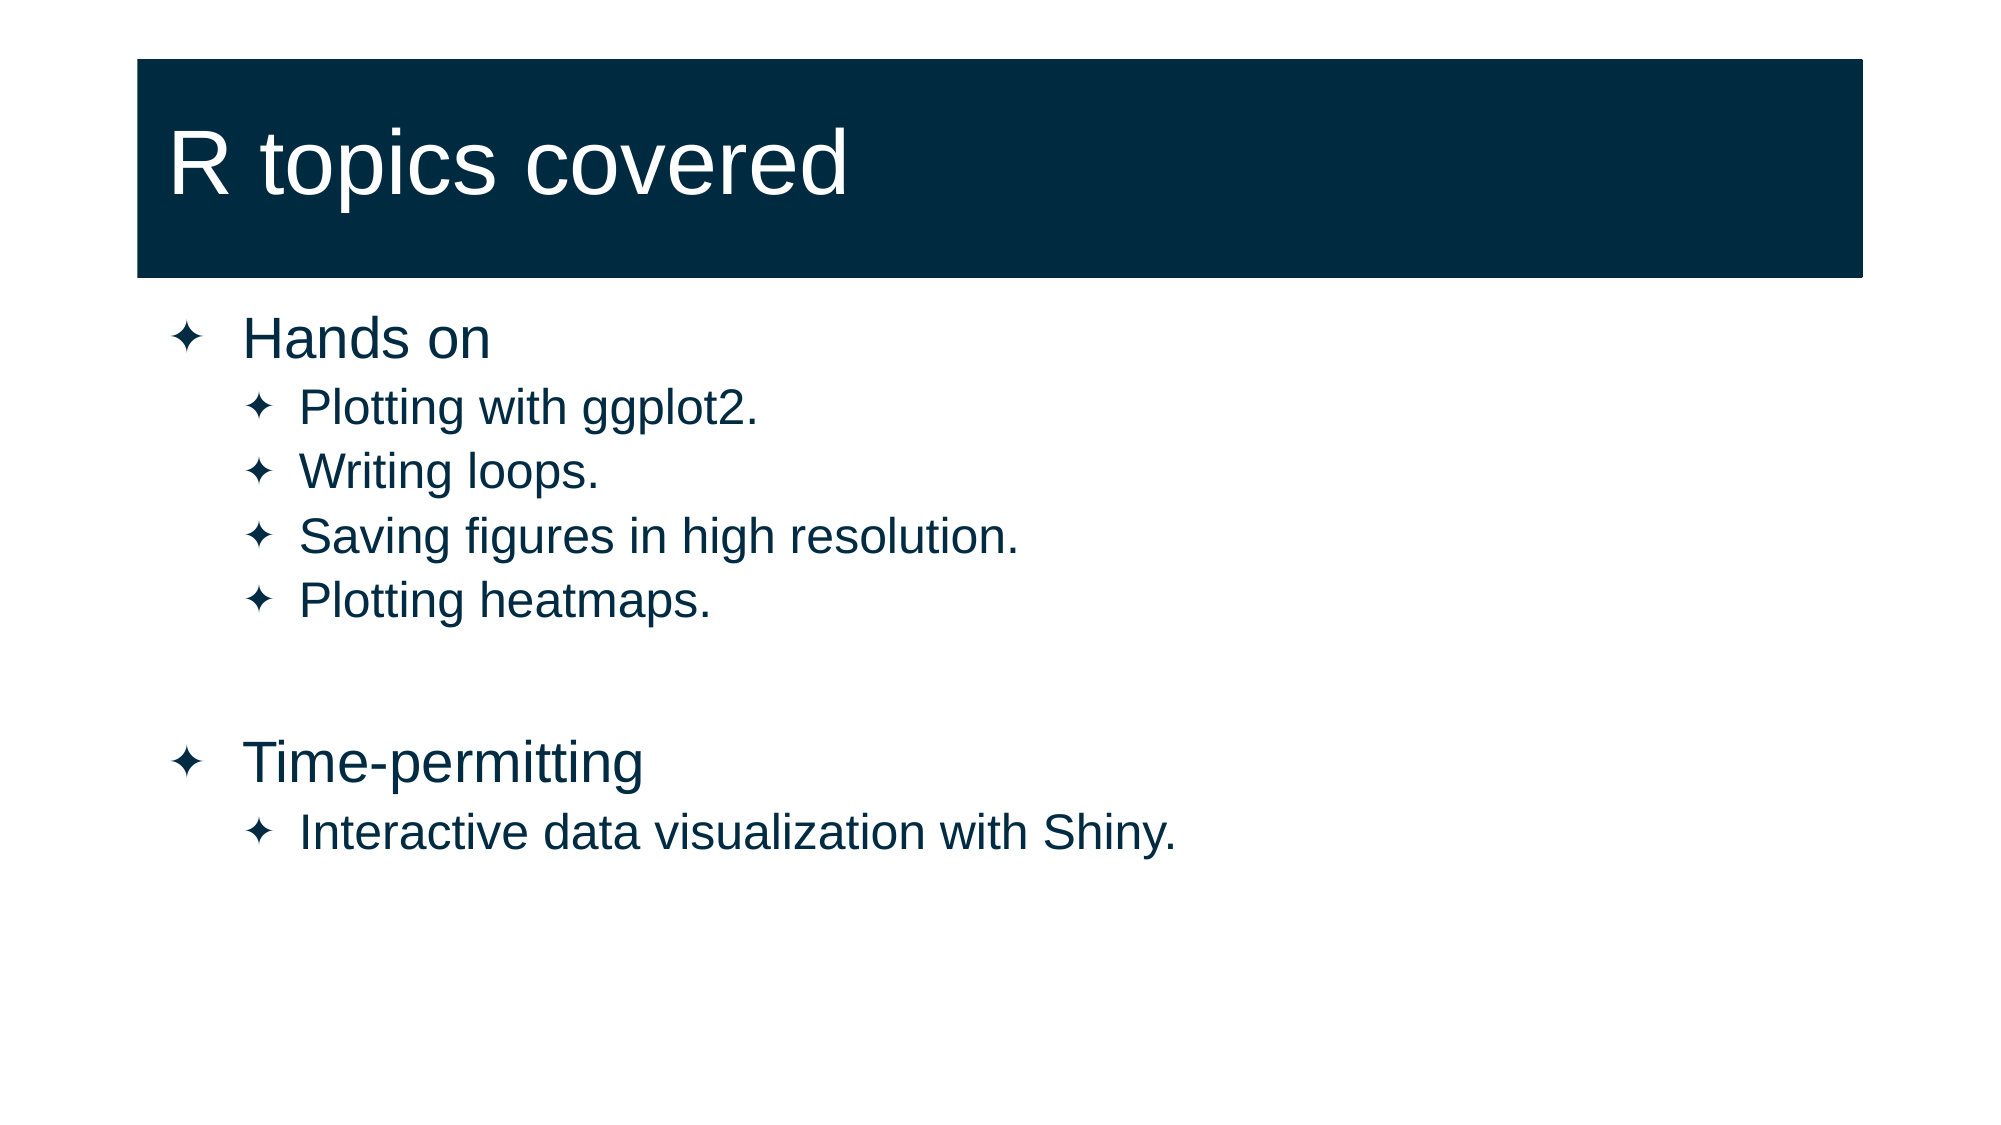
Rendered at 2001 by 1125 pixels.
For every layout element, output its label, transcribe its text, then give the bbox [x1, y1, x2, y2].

title R topics covered [137, 59, 1863, 278]
list Hands on Plotting with ggplot2. Writing loops. Saving figures in high resolution. Plotting heatmaps. Time-permitting Interactive data visualization with Shiny. [137, 307, 1863, 931]
